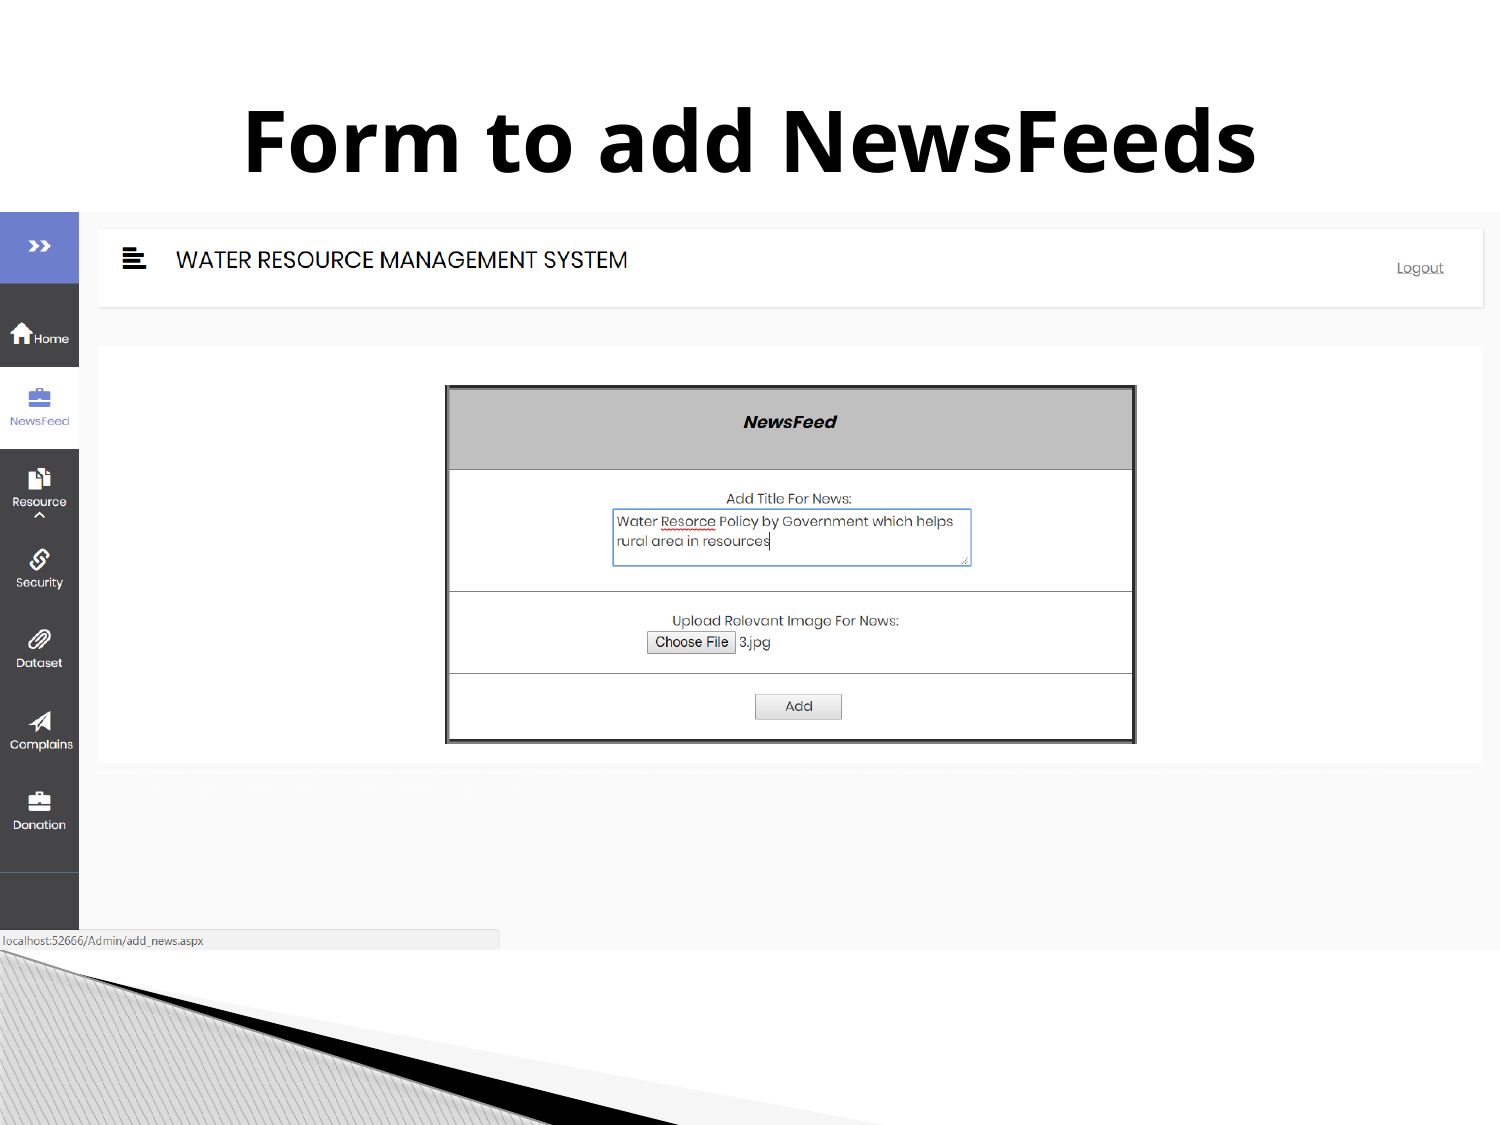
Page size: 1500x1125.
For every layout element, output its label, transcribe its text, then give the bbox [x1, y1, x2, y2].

title Form to add NewsFeeds [75, 45, 1425, 212]
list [0, 212, 1500, 951]
